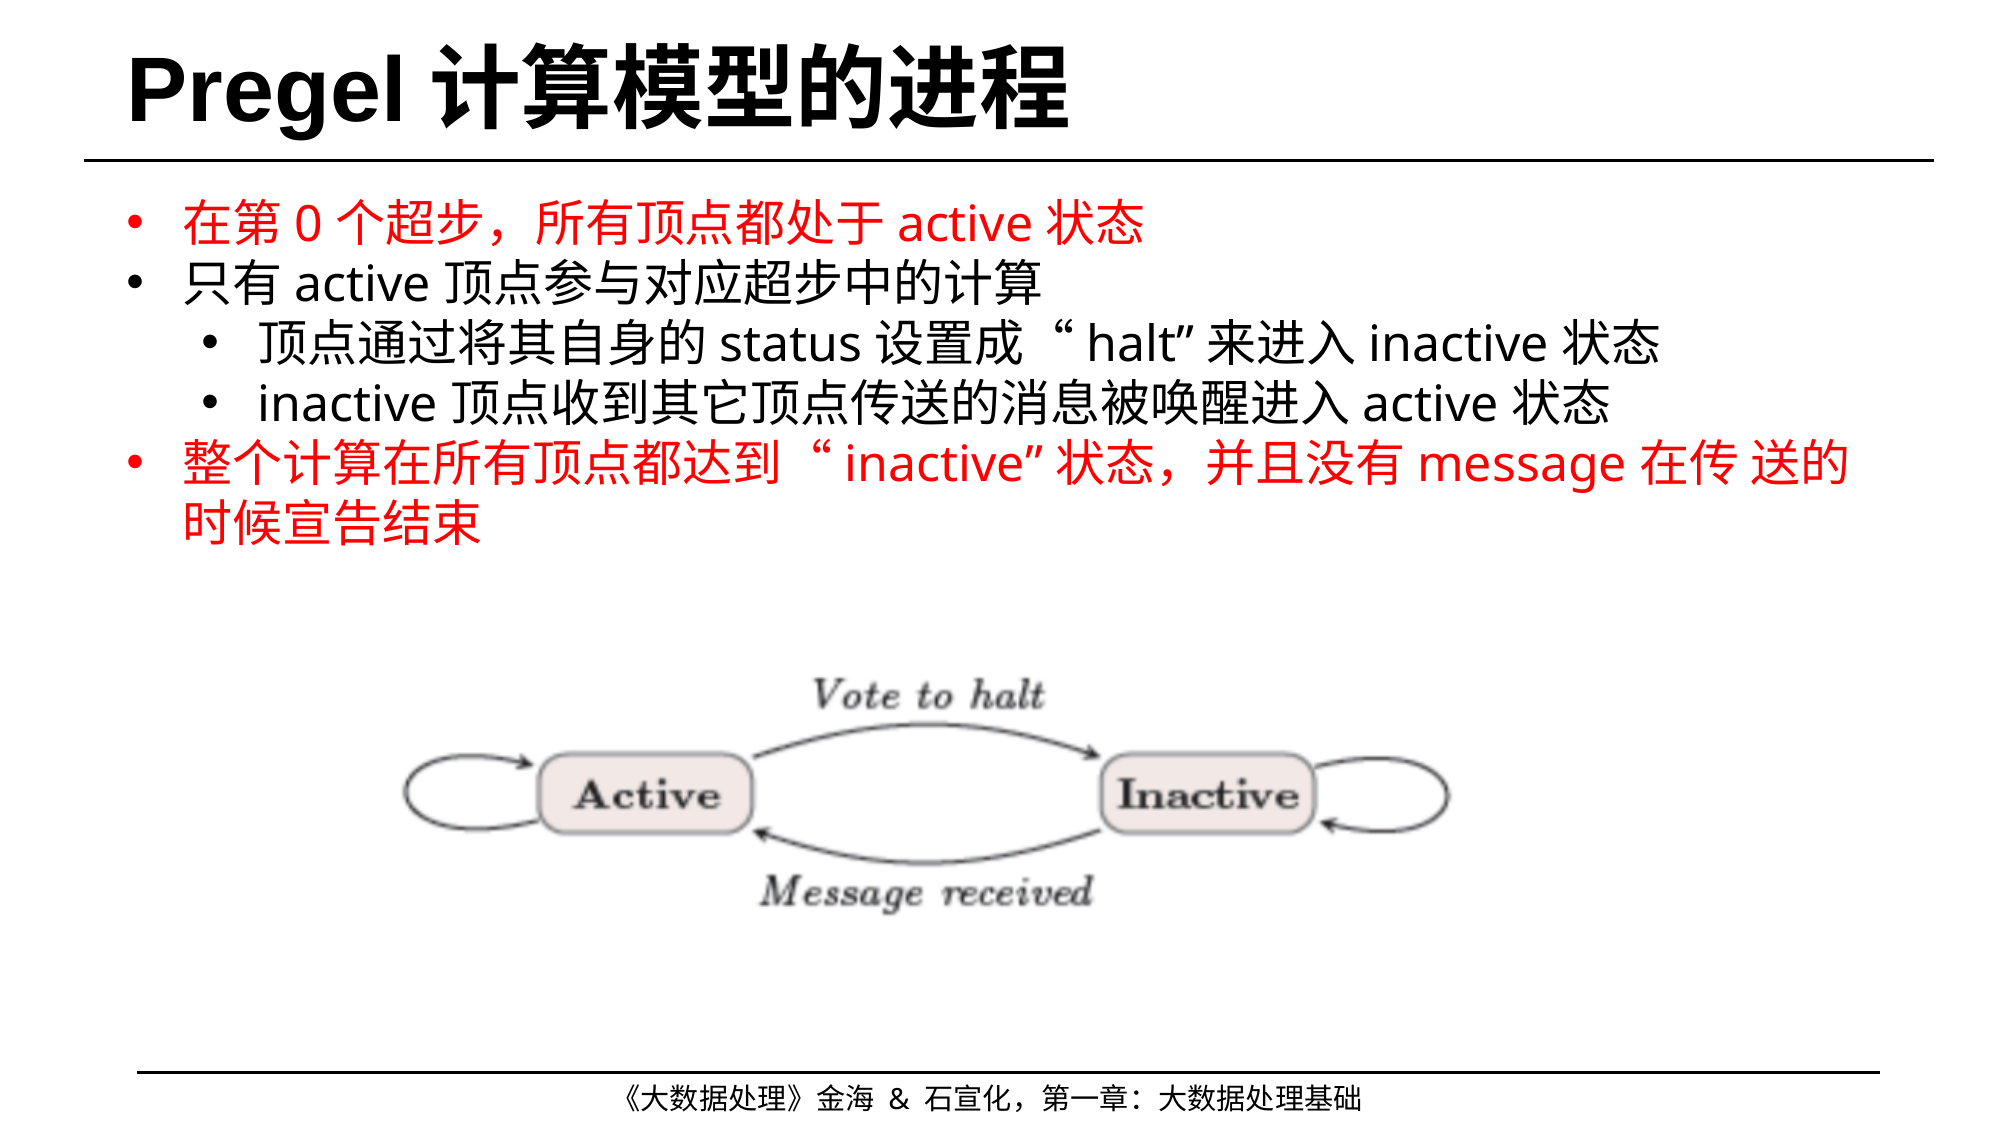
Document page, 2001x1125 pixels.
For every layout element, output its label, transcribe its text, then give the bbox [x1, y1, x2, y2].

picture [355, 615, 1537, 965]
title Pregel计算模型的进程 [111, 22, 1905, 161]
text_box 在第0个超步，所有顶点都处于active状态 只有active顶点参与对应超步中的计算 顶点通过将其自身的status设置成“halt”来进入inactive状态 inactive顶点收到其它顶点传送的消息被唤醒进入active状态 整个计算在所有顶点都达到“inactive”状态，并且没有message在传 送的时候宣告结束 [111, 183, 1905, 559]
